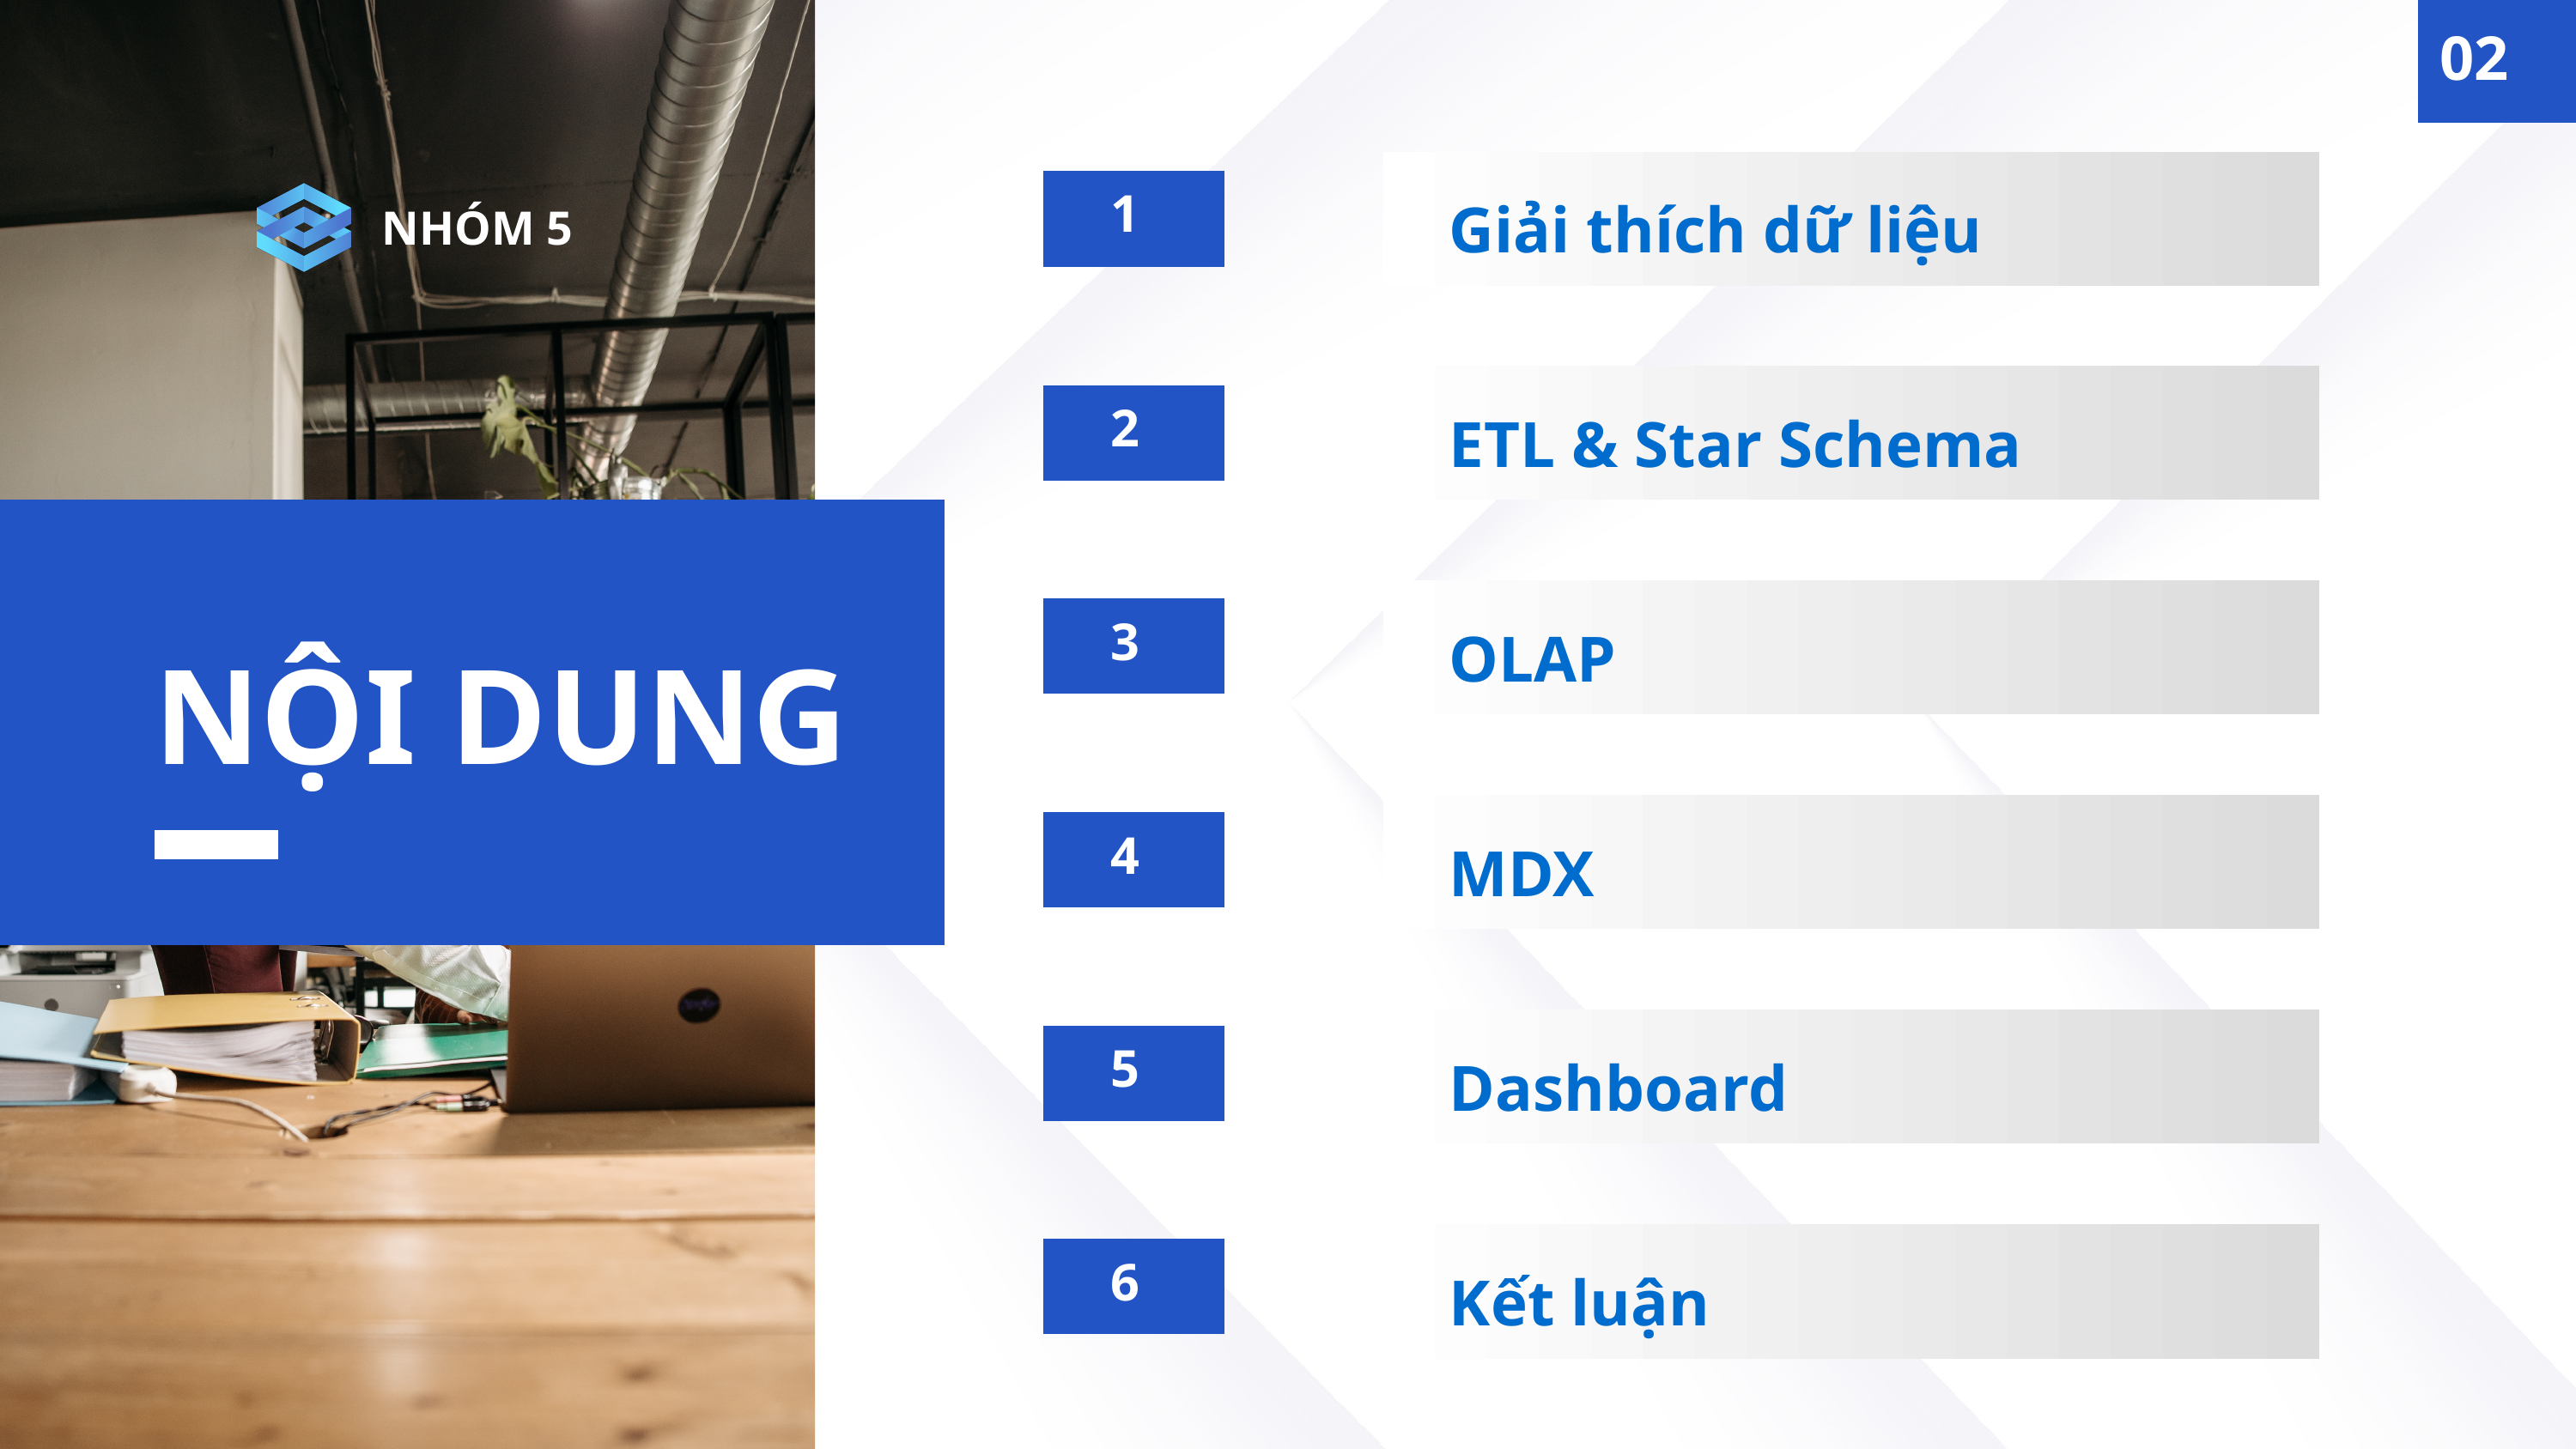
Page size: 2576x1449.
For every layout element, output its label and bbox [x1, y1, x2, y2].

text_box [817, 0, 2576, 1449]
text_box [1382, 365, 2319, 500]
text_box [0, 500, 945, 946]
text_box [1042, 1025, 1224, 1121]
text_box [1382, 1009, 2319, 1144]
text_box [1382, 794, 2319, 930]
text_box [1382, 579, 2319, 715]
text_box [1382, 151, 2319, 287]
text_box [0, 950, 816, 1449]
text_box [1042, 385, 1224, 481]
text_box [2417, 0, 2576, 124]
text_box [1042, 1238, 1224, 1335]
text_box [154, 829, 279, 860]
text_box [1042, 597, 1224, 694]
text_box [1042, 170, 1224, 268]
text_box [1382, 1223, 2319, 1359]
text_box [1042, 811, 1224, 908]
text_box [0, 0, 816, 498]
